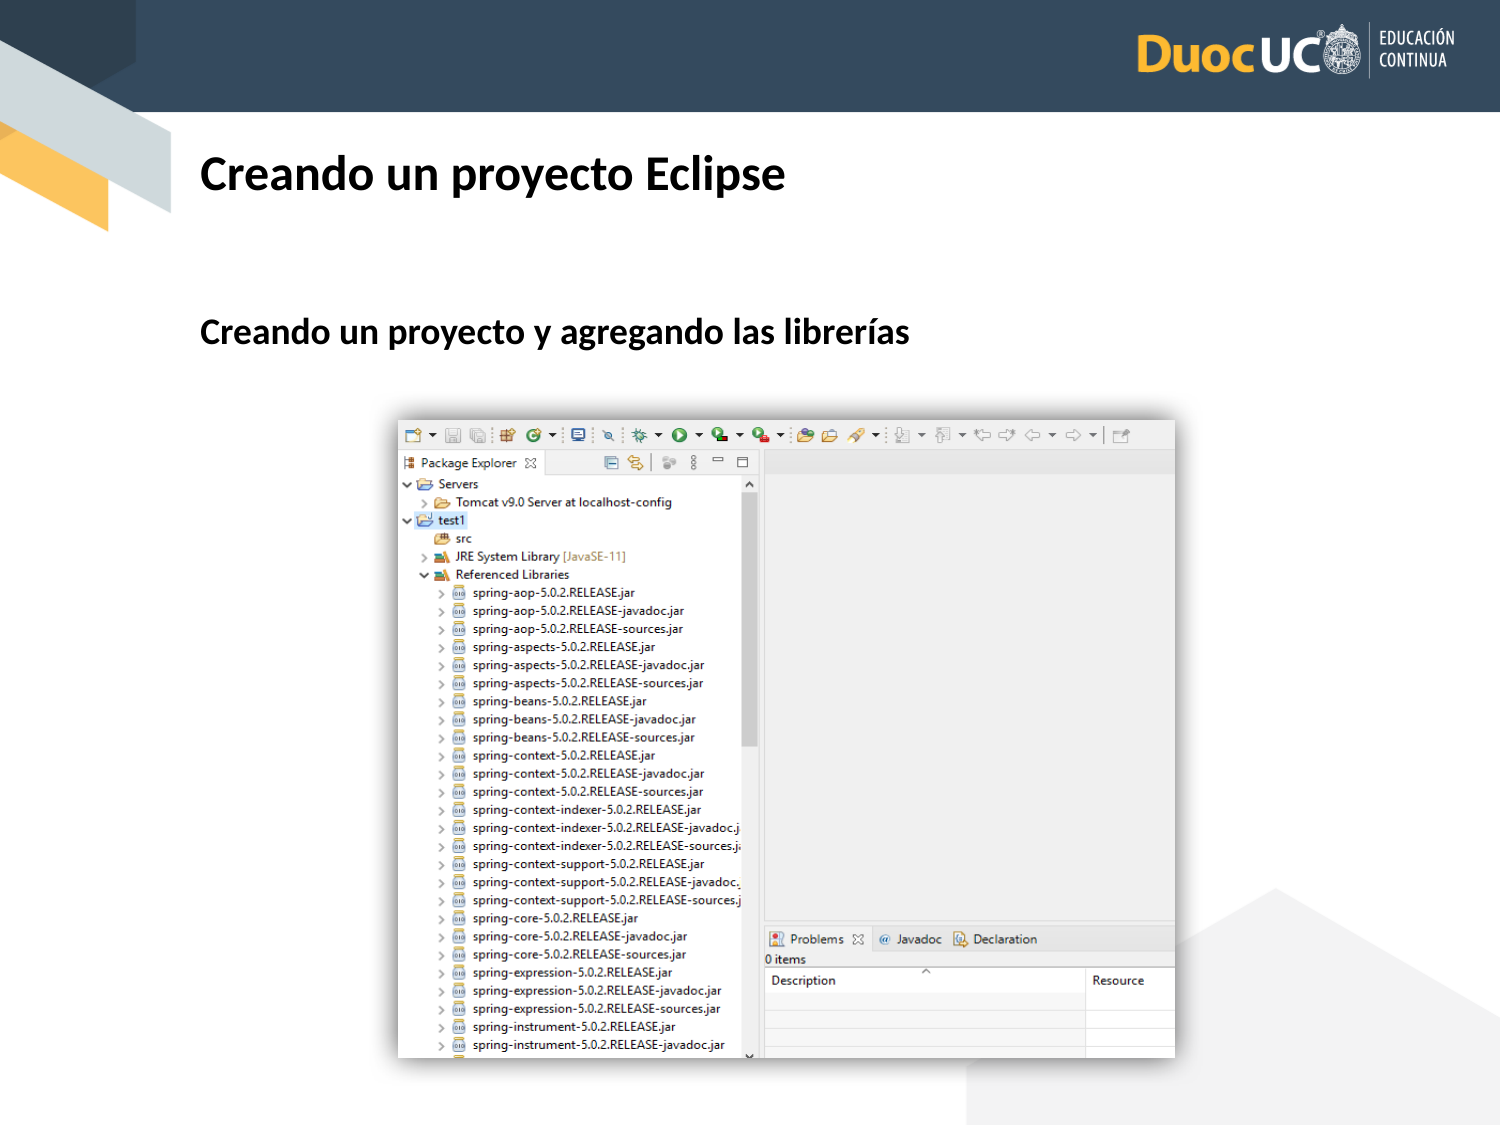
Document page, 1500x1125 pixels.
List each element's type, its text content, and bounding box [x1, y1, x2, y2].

picture [0, 0, 1500, 1125]
text_box Creando un proyecto Eclipse [185, 133, 903, 209]
text_box Creando un proyecto y agregando las librerías [185, 296, 1300, 360]
